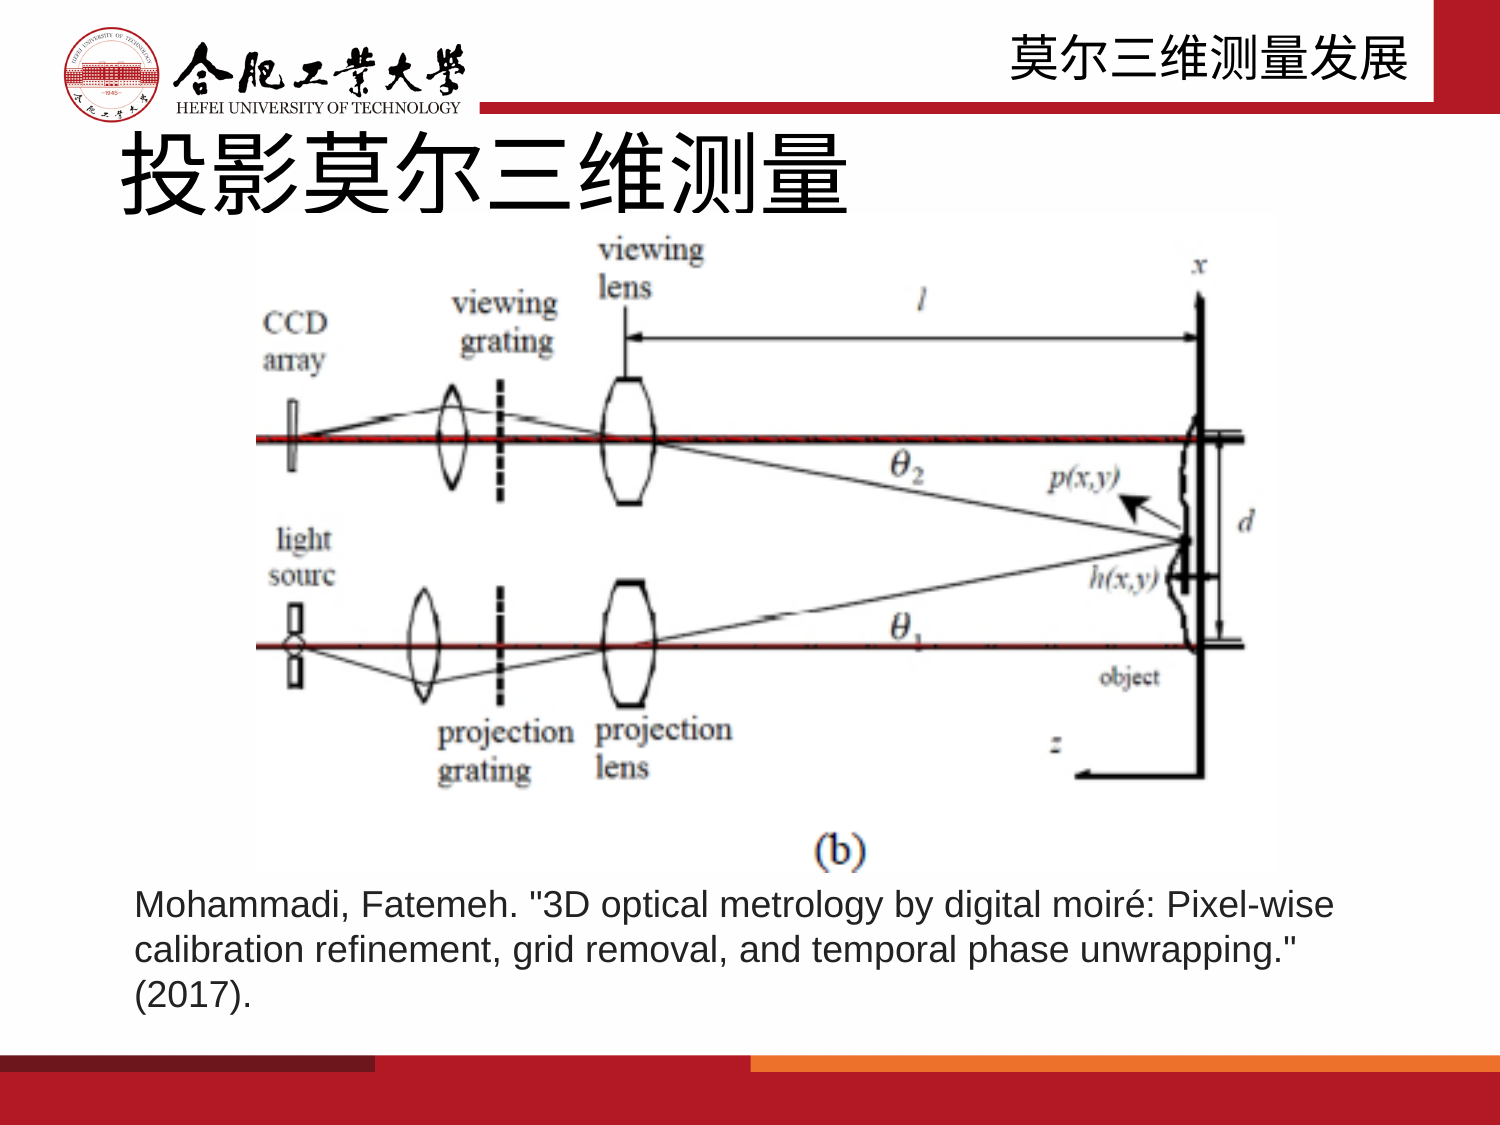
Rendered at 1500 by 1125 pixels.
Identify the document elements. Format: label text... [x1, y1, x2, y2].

text_box 莫尔三维测量发展 [994, 19, 1457, 94]
picture [0, 0, 1500, 1125]
title 投影莫尔三维测量 [103, 105, 1397, 253]
text_box Mohammadi, Fatemeh. "3D optical metrology by digital moiré: Pixel-wise calibration refinement, grid removal, and temporal phase unwrapping." (2017). [119, 873, 1414, 1023]
